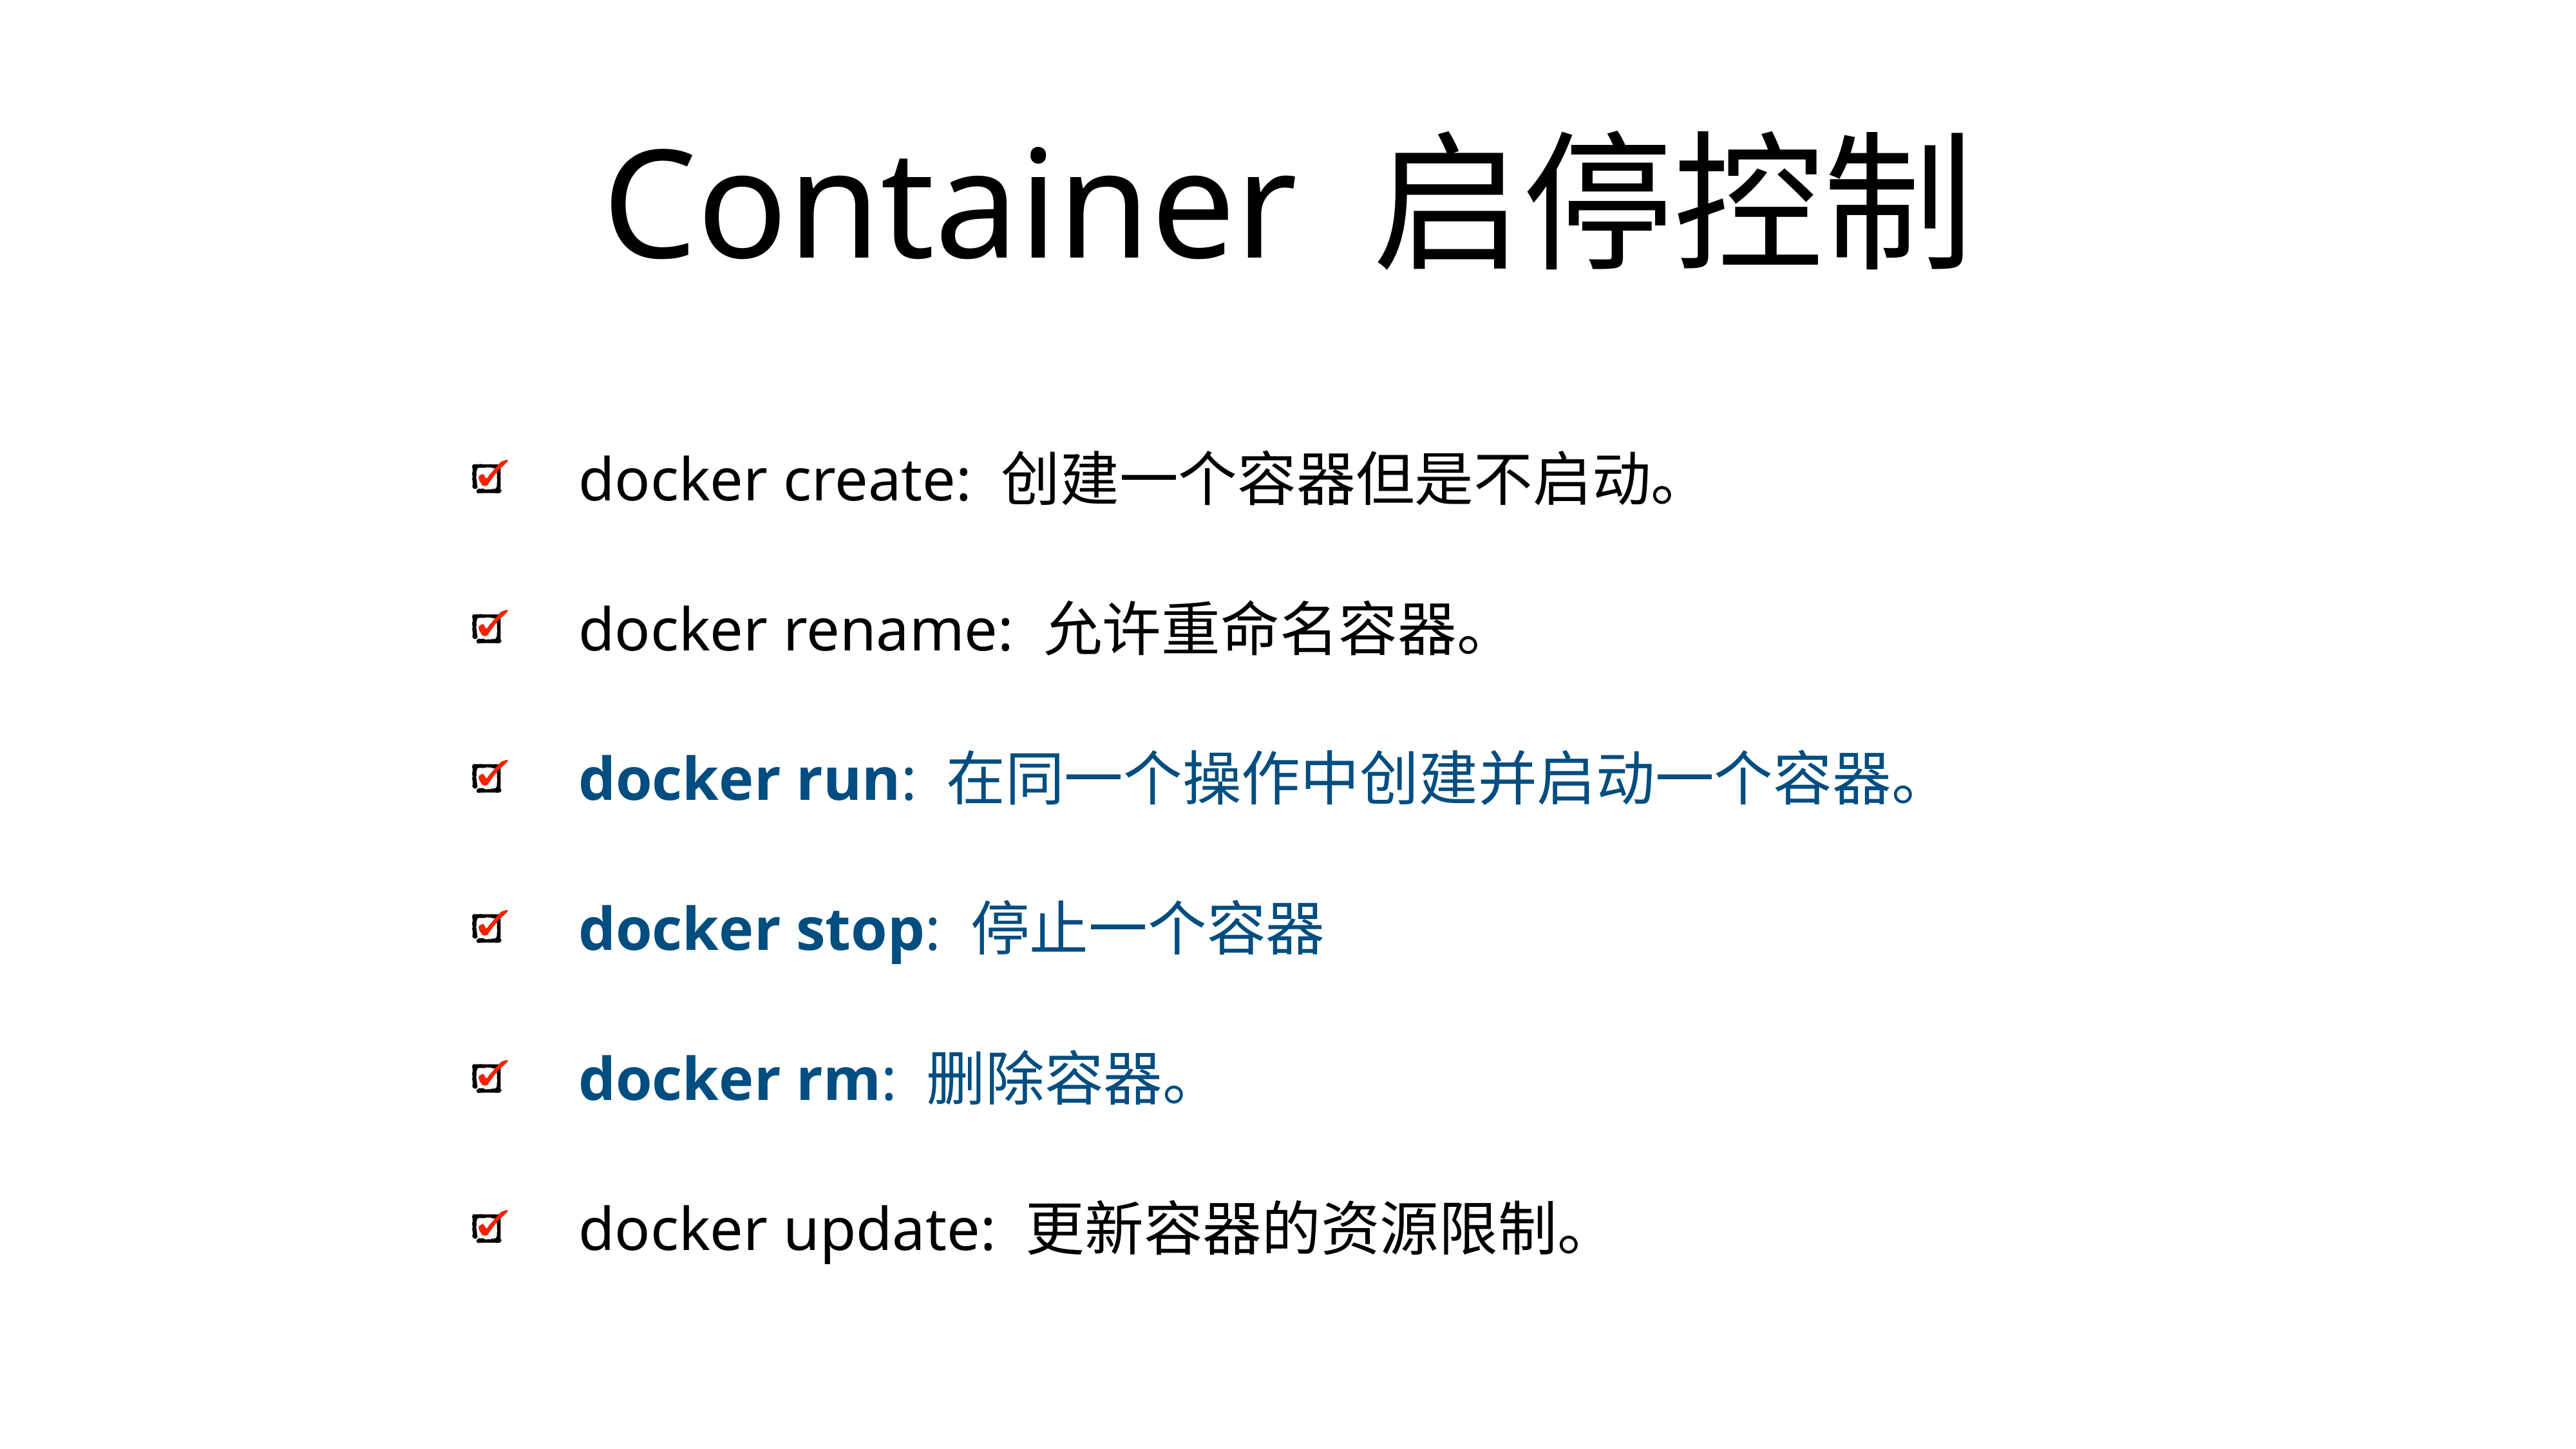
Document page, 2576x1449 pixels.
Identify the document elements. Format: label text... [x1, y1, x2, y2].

picture [471, 760, 508, 793]
list docker create: 创建一个容器但是不启动。 docker rename: 允许重命名容器。 docker run: 在同一个操作中创建并启动一个容器。 docker stop: 停止一个容器 docker rm: 删除容器。 docker update: 更新容器的资源限制。 [463, 384, 2113, 1320]
picture [471, 1060, 508, 1094]
picture [471, 910, 508, 943]
picture [471, 610, 508, 644]
title Container 启停控制 [463, 37, 2113, 359]
picture [471, 1210, 508, 1244]
picture [471, 460, 508, 494]
